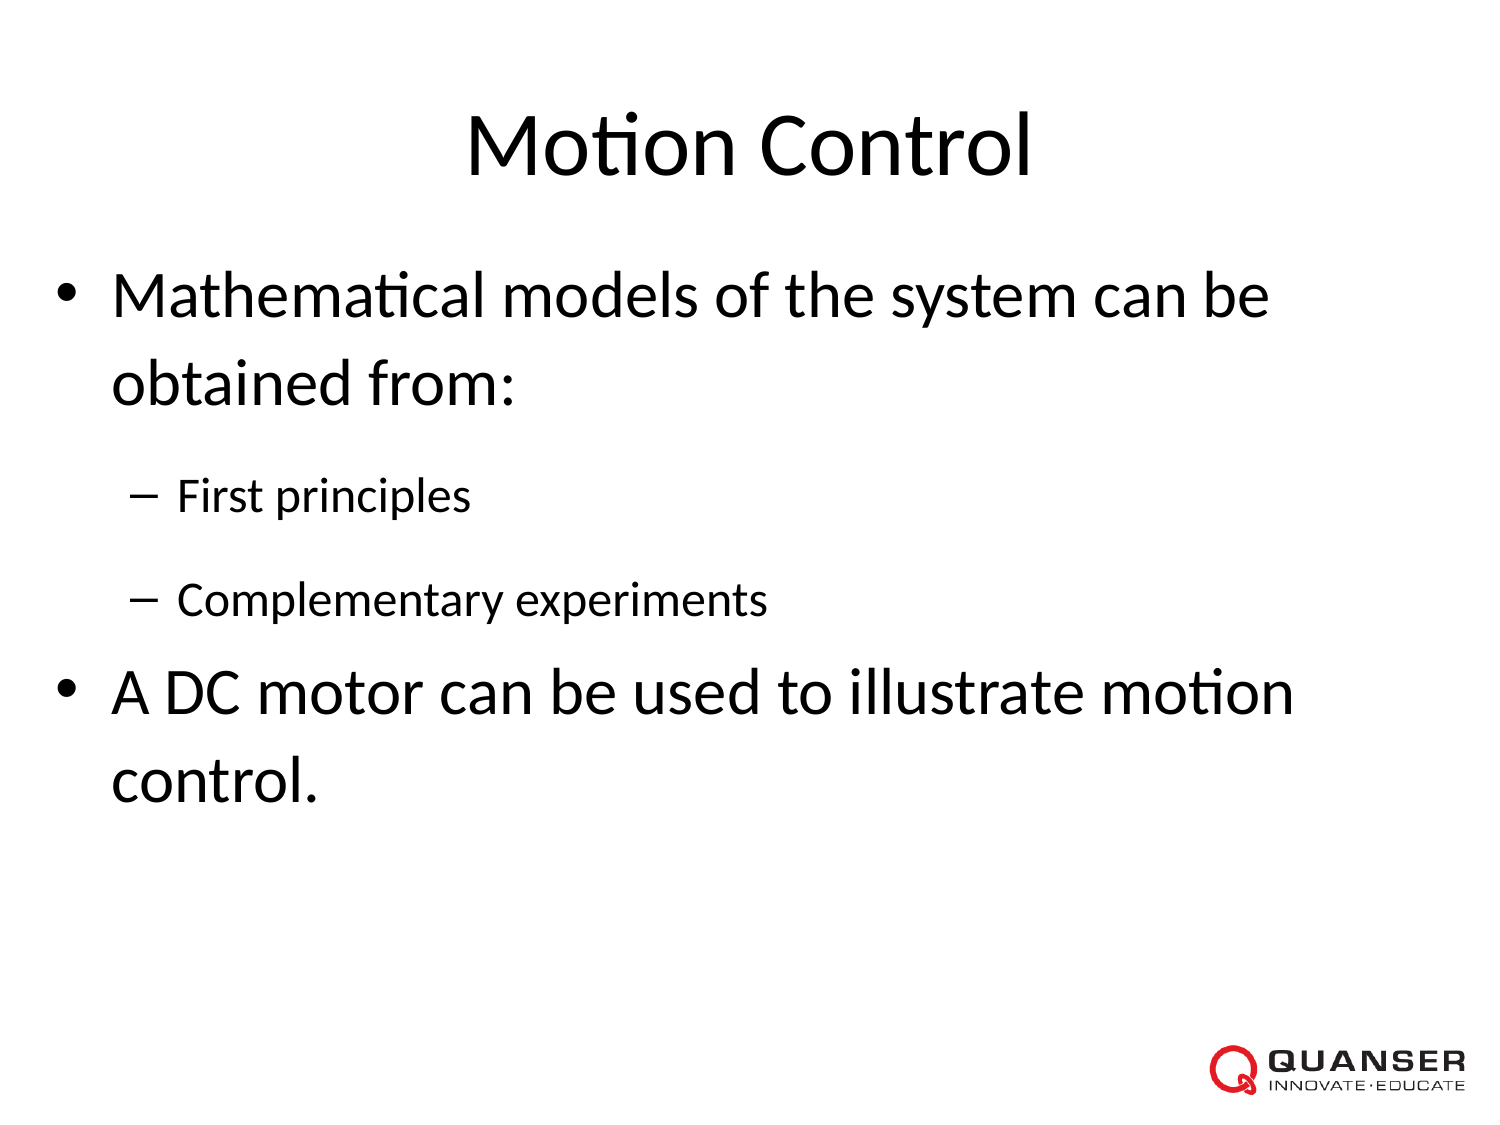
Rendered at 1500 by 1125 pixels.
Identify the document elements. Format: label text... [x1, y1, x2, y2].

picture [1175, 1016, 1500, 1125]
title Motion Control [75, 45, 1425, 233]
list Mathematical models of the system can be obtained from: First principles Complementary experiments A DC motor can be used to illustrate motion control. [40, 235, 1460, 988]
